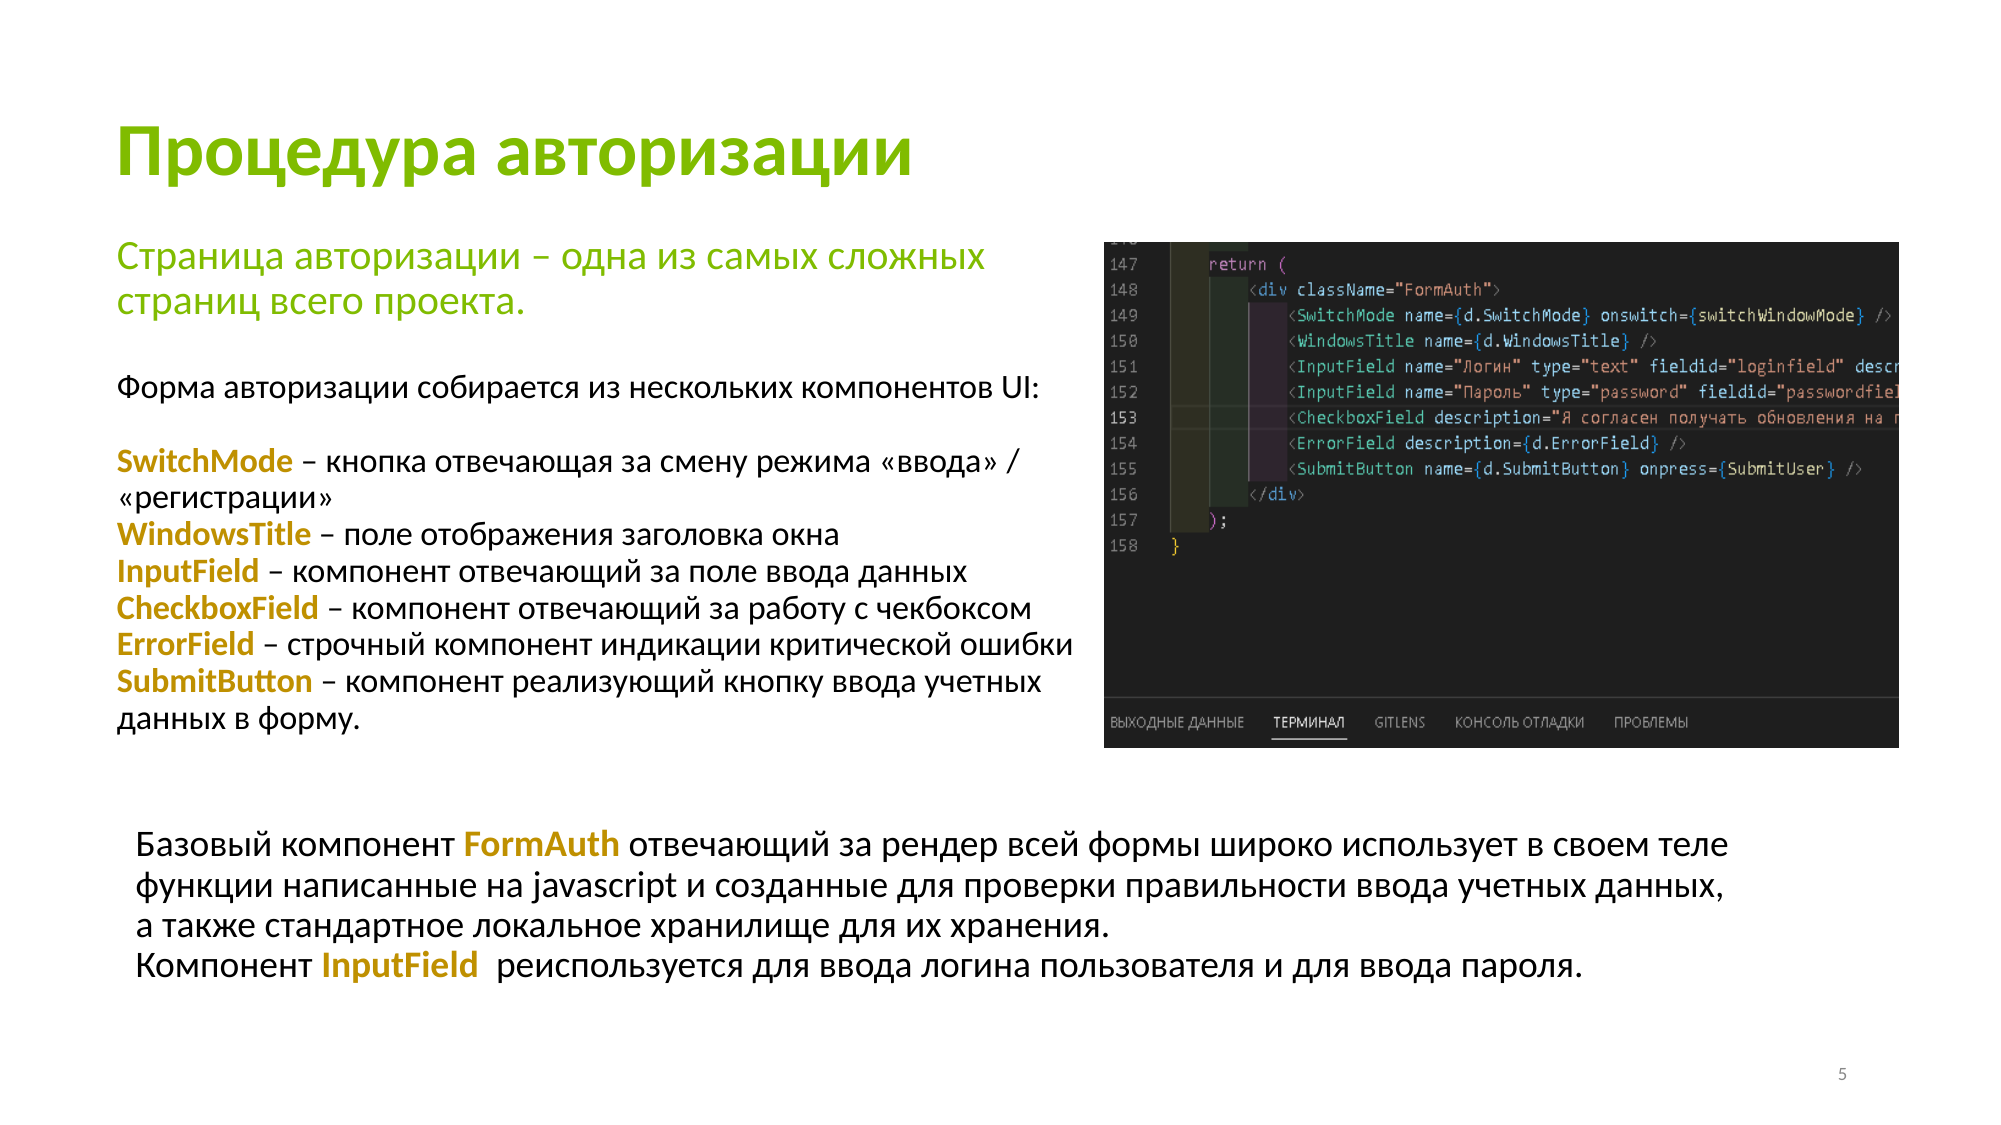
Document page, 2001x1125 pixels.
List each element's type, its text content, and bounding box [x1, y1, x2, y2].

list Базовый компонент FormAuth отвечающий за рендер всей формы широко использует в своем теле функции написанные на javascript и созданные для проверки правильности ввода учетных данных, а также стандартное локальное хранилище для их хранения. Компонент InputField реиспользуется для ввода логина пользователя и для ввода пароля. [101, 816, 1899, 998]
list Страница авторизации – одна из самых сложных страниц всего проекта. [101, 226, 1038, 336]
slide_number 5 [1749, 1042, 1863, 1103]
list Форма авторизации собирается из нескольких компонентов UI: SwitchMode – кнопка отвечающая за смену режима «ввода» / «регистрации» WindowsTitle – поле отображения заголовка окна InputField – компонент отвечающий за поле ввода данных СheckboxField – компонент отвечающий за работу с чекбоксом ErrorField – строчный компонент индикации критической ошибки SubmitButton – компонент реализующий кнопку ввода учетных данных в форму. [101, 361, 1105, 800]
title Процедура авторизации [101, 103, 1406, 200]
picture [1104, 241, 1899, 748]
